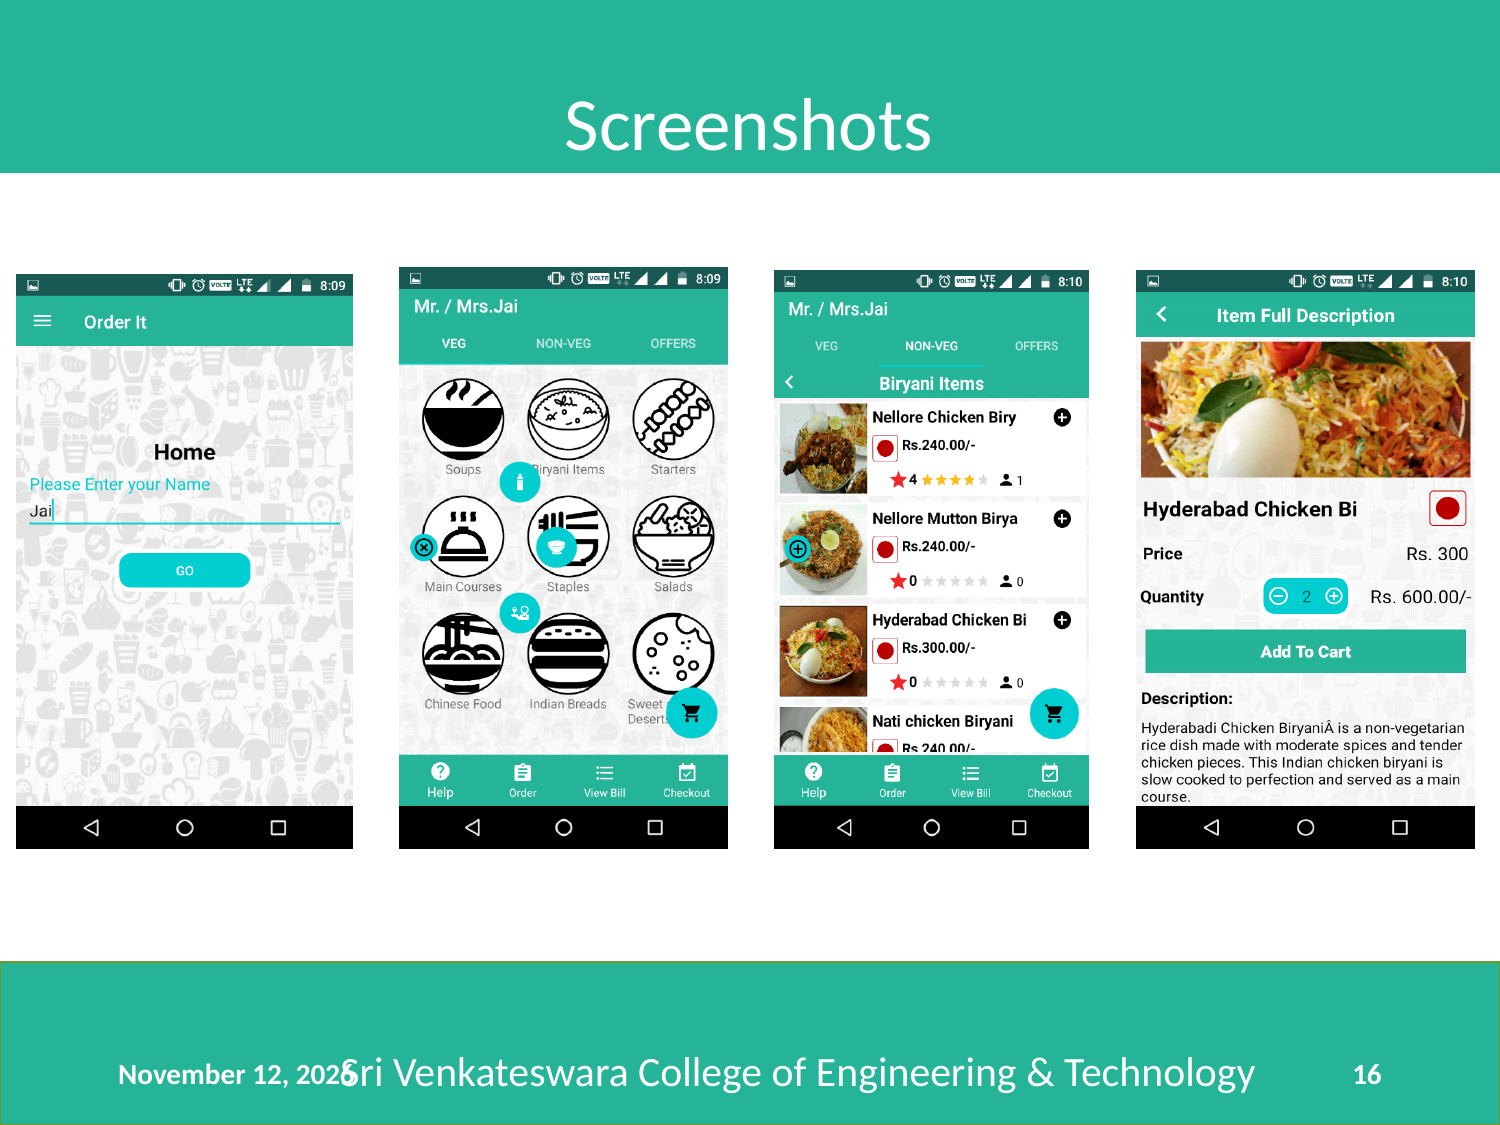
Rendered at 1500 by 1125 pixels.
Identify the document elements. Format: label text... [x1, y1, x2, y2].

picture [774, 270, 1089, 849]
picture [399, 267, 728, 849]
text_box Screenshots [0, 0, 1500, 174]
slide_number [103, 1042, 325, 1103]
text_box [0, 961, 1500, 1125]
text_box Sri Venkateswara College of Engineering & Technology [325, 1037, 1272, 1103]
picture [1136, 270, 1475, 849]
slide_number 16 [1272, 1042, 1397, 1103]
picture [16, 274, 353, 849]
